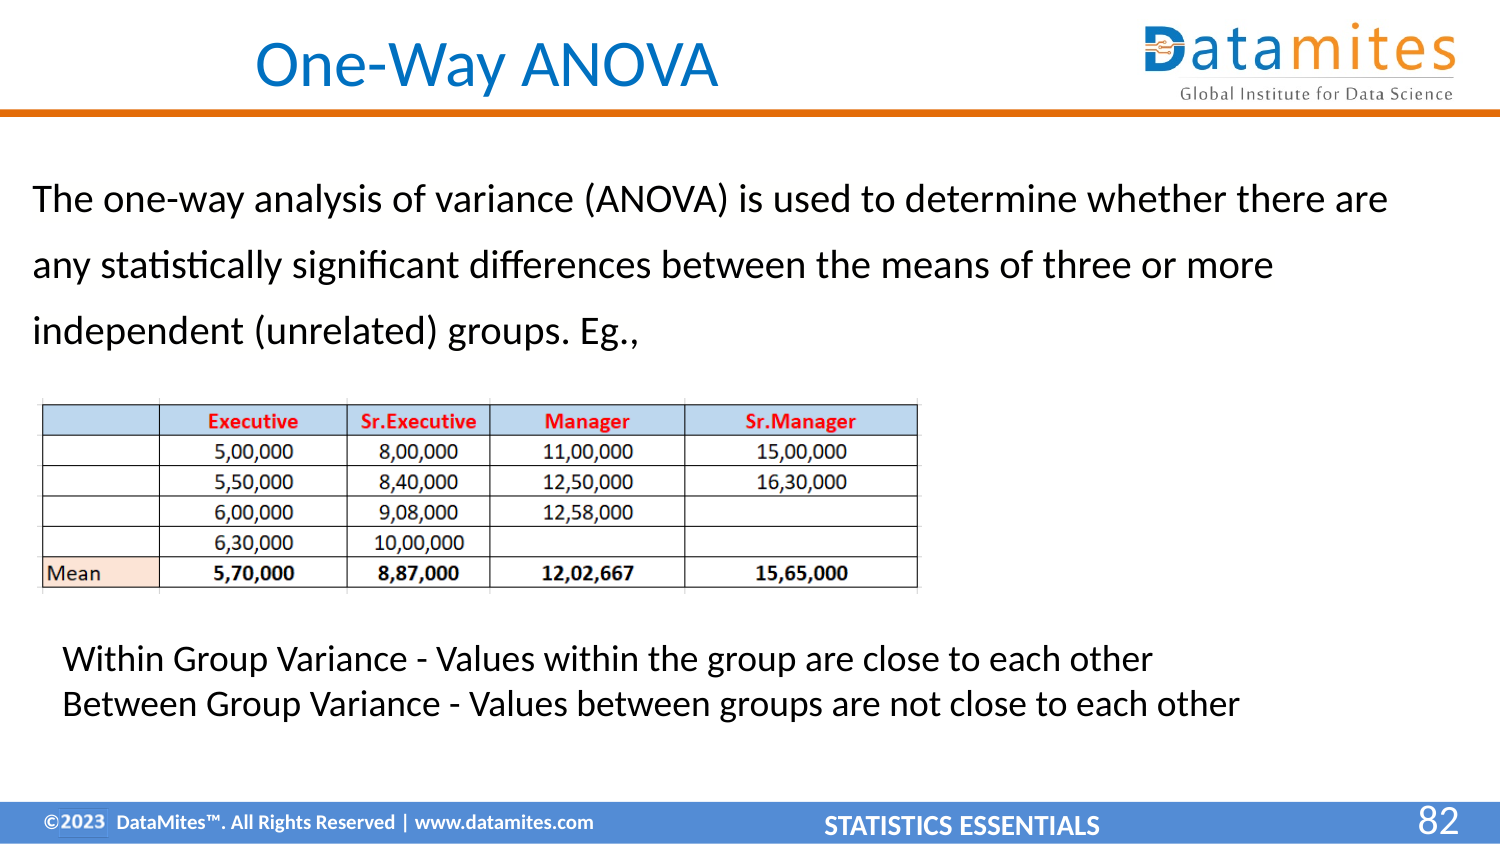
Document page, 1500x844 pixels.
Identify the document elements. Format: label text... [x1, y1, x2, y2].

title One-Way ANOVA [75, 21, 900, 98]
picture [37, 398, 923, 595]
text_box Within Group Variance - Values within the group are close to each other Between Group Variance - Values between groups are not close to each other [47, 626, 1388, 732]
footer STATISTICS ESSENTIALS [624, 798, 1300, 844]
slide_number ‹#› [1387, 795, 1475, 841]
text_box [37, 584, 1475, 782]
text_box The one-way analysis of variance (ANOVA) is used to determine whether there are any statistically significant differences between the means of three or more independent (unrelated) groups. Eg., [17, 140, 1467, 762]
picture [0, 801, 167, 844]
picture [1137, 19, 1463, 104]
